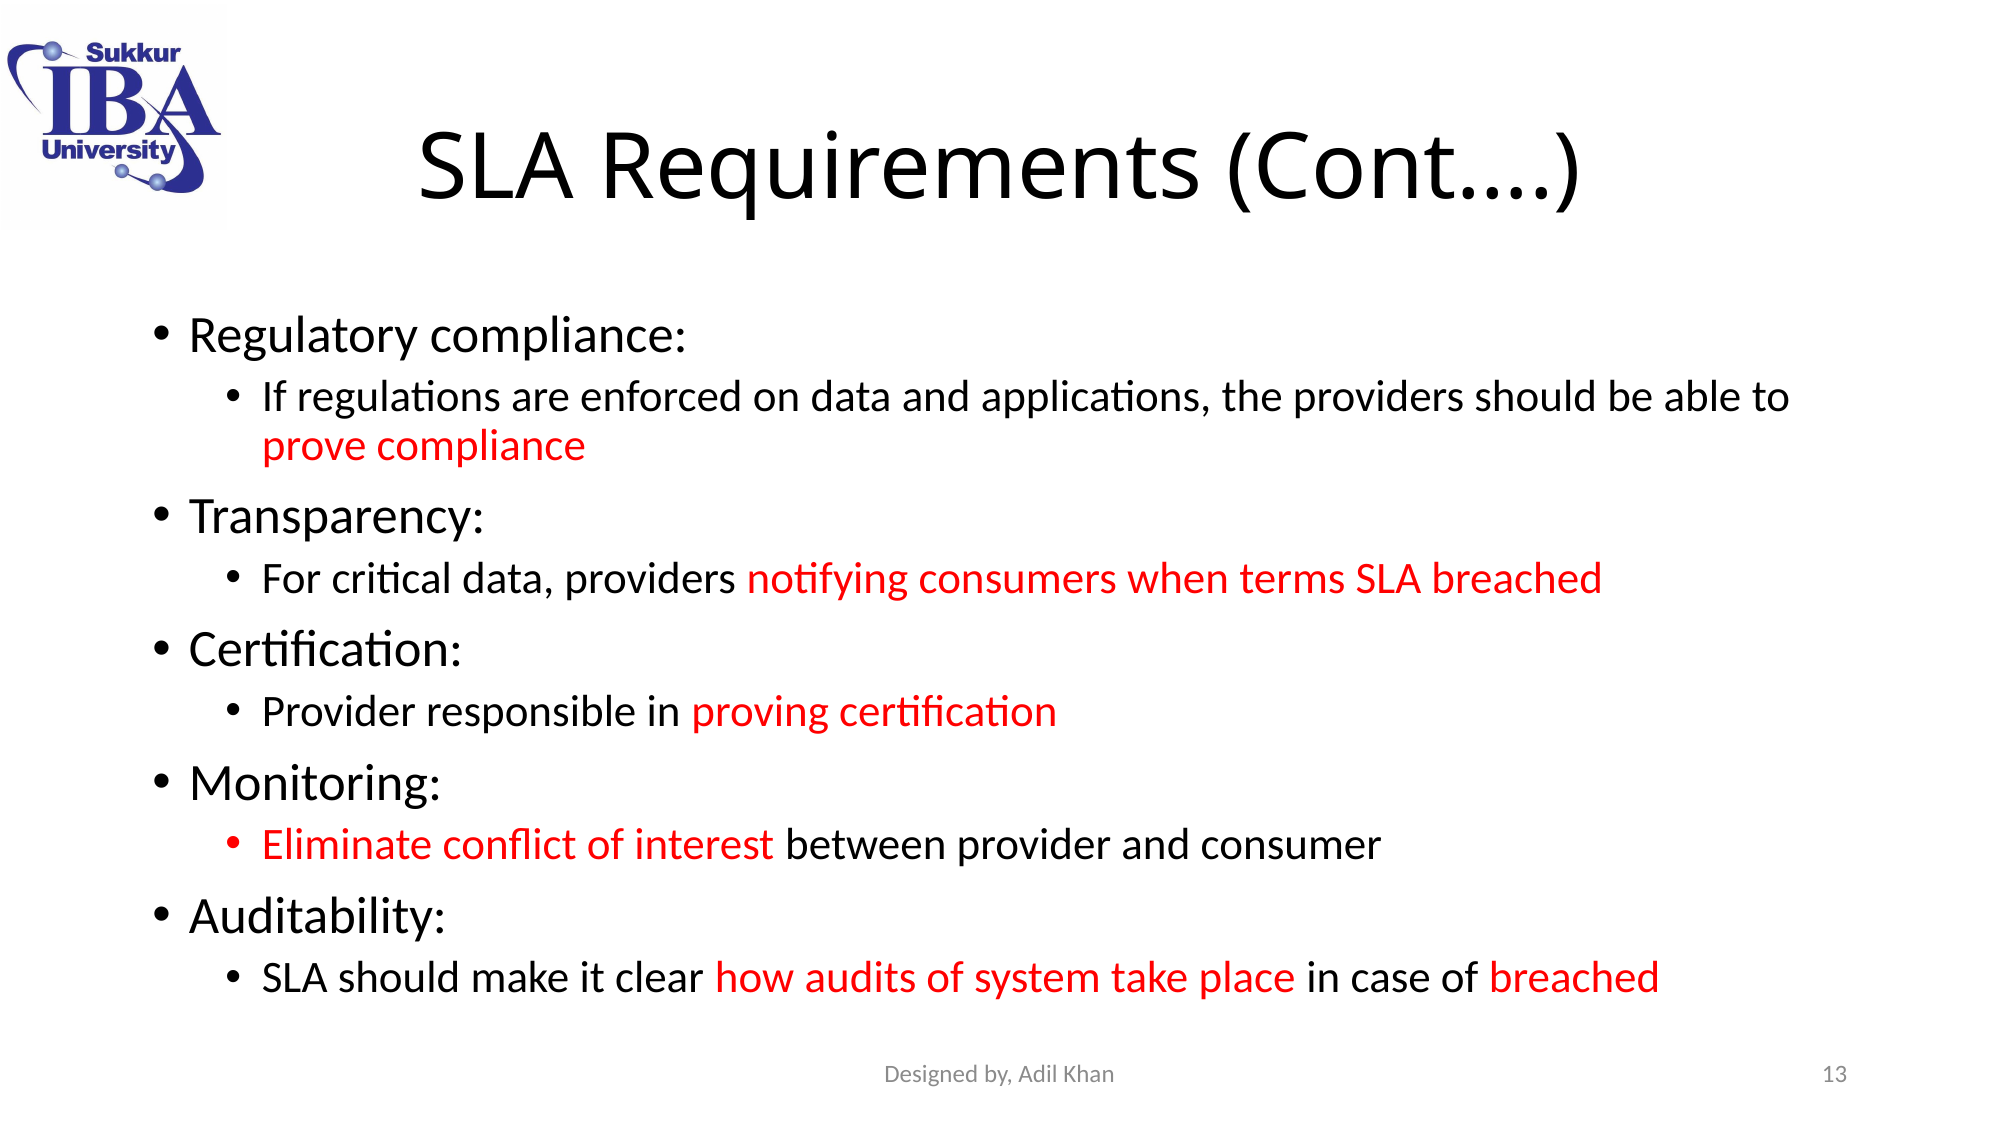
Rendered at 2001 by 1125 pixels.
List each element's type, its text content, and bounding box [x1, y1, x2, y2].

footer Designed by, Adil Khan [662, 1042, 1338, 1103]
title SLA Requirements (Cont….) [137, 59, 1863, 278]
picture [1, 4, 227, 230]
slide_number 13 [1412, 1042, 1863, 1103]
list Regulatory compliance: If regulations are enforced on data and applications, the providers should be able to prove compliance Transparency: For critical data, providers notifying consumers when terms SLA breached Certification: Provider responsible in proving certification Monitoring: Eliminate conflict of interest between provider and consumer Auditability: SLA should make it clear how audits of system take place in case of breached [137, 299, 1863, 1014]
